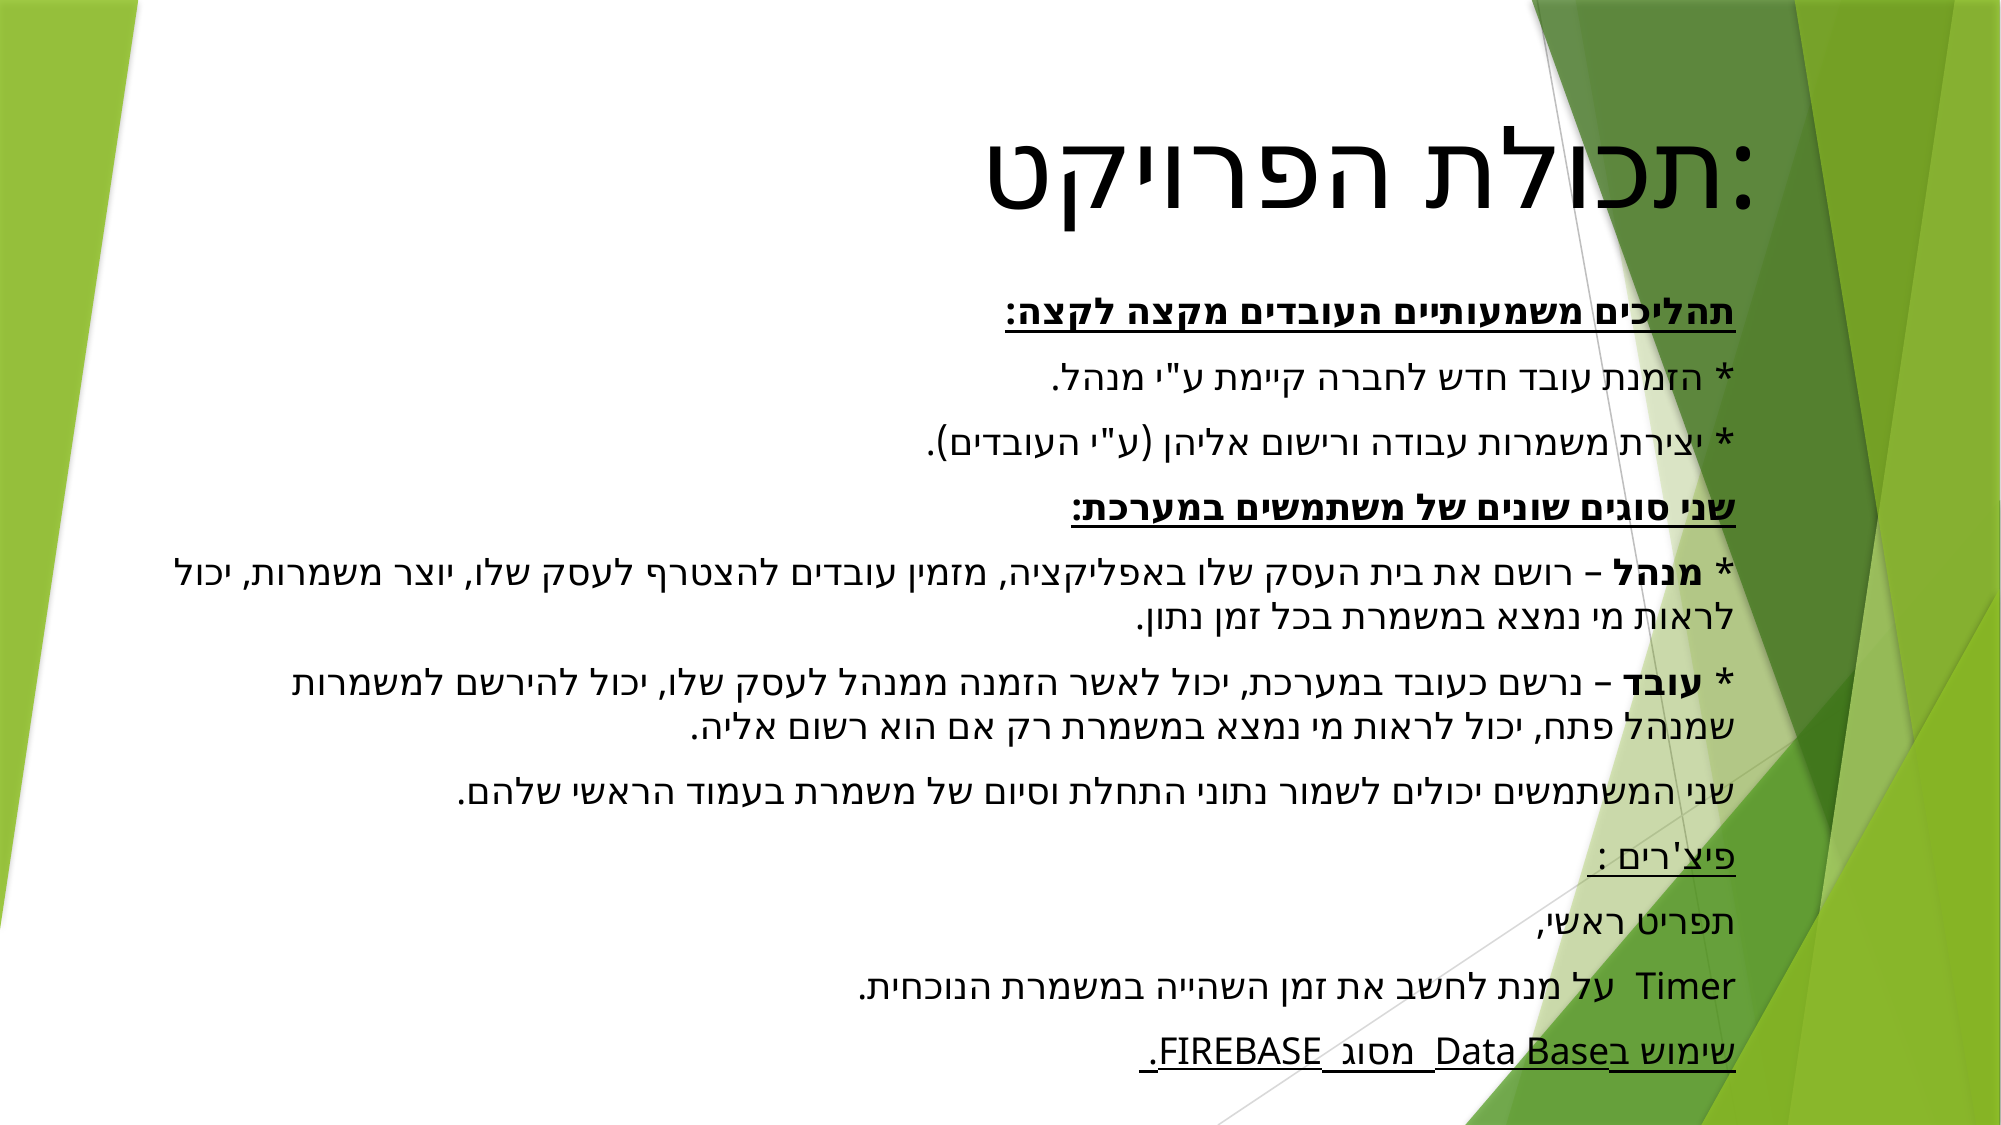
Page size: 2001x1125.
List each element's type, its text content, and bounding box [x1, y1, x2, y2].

title תכולת הפרויקט: [954, 85, 1774, 240]
subtitle תהליכים משמעותיים העובדים מקצה לקצה: * הזמנת עובד חדש לחברה קיימת ע"י מנהל. * יצירת משמרות עבודה ורישום אליהן (ע"י העובדים). שני סוגים שונים של משתמשים במערכת: * מנהל – רושם את בית העסק שלו באפליקציה, מזמין עובדים להצטרף לעסק שלו, יוצר משמרות, יכול לראות מי נמצא במשמרת בכל זמן נתון. * עובד – נרשם כעובד במערכת, יכול לאשר הזמנה ממנהל לעסק שלו, יכול להירשם למשמרות שמנהל פתח, יכול לראות מי נמצא במשמרת רק אם הוא רשום אליה. שני המשתמשים יכולים לשמור נתוני התחלת וסיום של משמרת בעמוד הראשי שלהם. פיצ'רים : תפריט ראשי, Timer על מנת לחשב את זמן השהייה במשמרת הנוכחית. שימוש בData Base מסוג FIREBASE. [157, 280, 1751, 1081]
